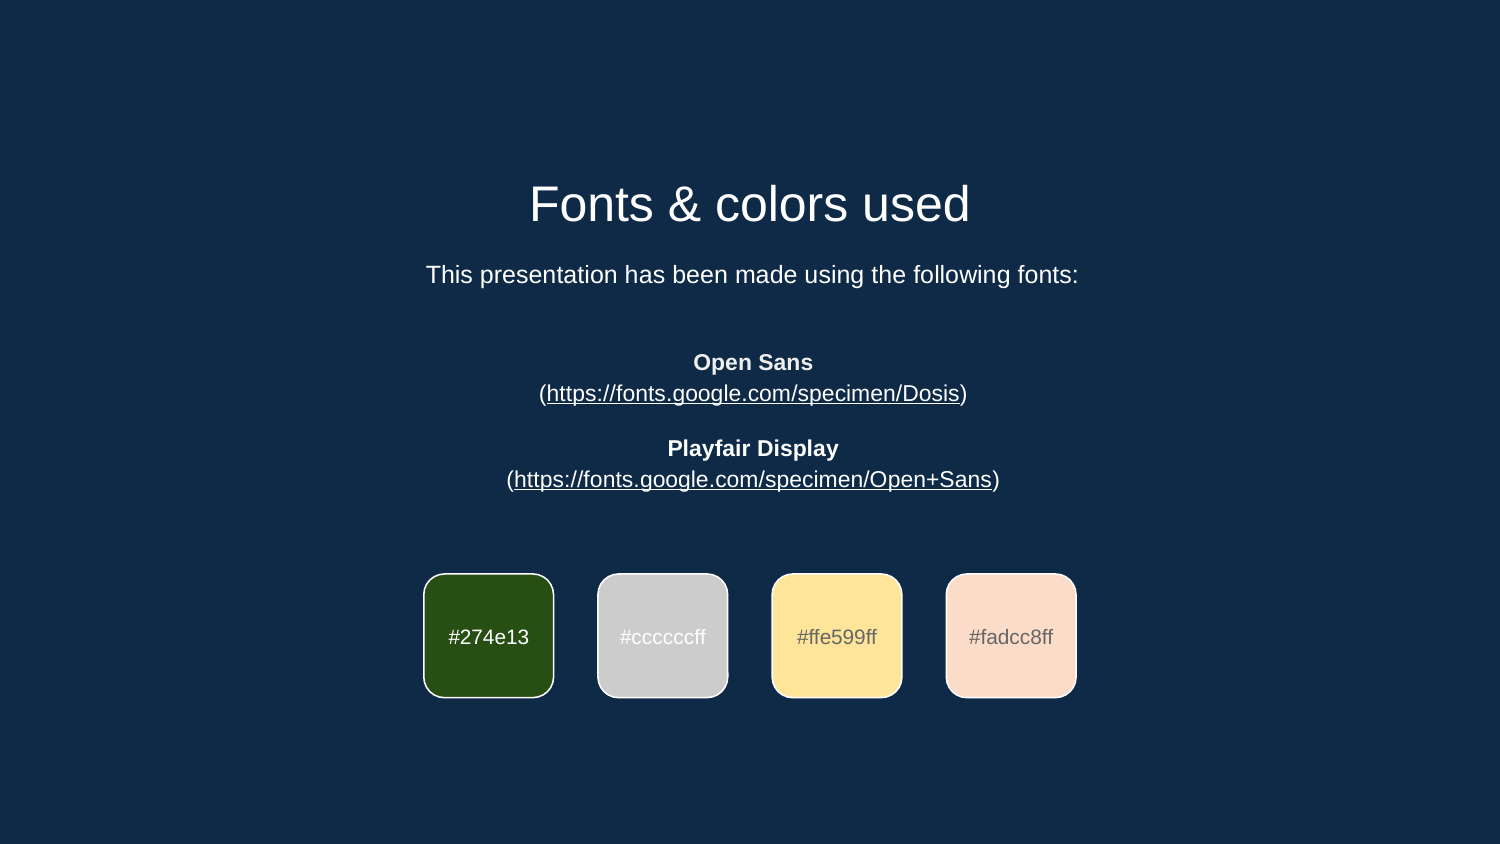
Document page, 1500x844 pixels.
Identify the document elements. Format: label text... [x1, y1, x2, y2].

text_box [423, 573, 1077, 698]
list Open Sans (https://fonts.google.com/specimen/Dosis) Playfair Display (https://fonts.google.com/specimen/Open+Sans) [175, 314, 1332, 521]
list This presentation has been made using the following fonts: [175, 239, 1332, 312]
title Fonts & colors used [171, 156, 1328, 236]
